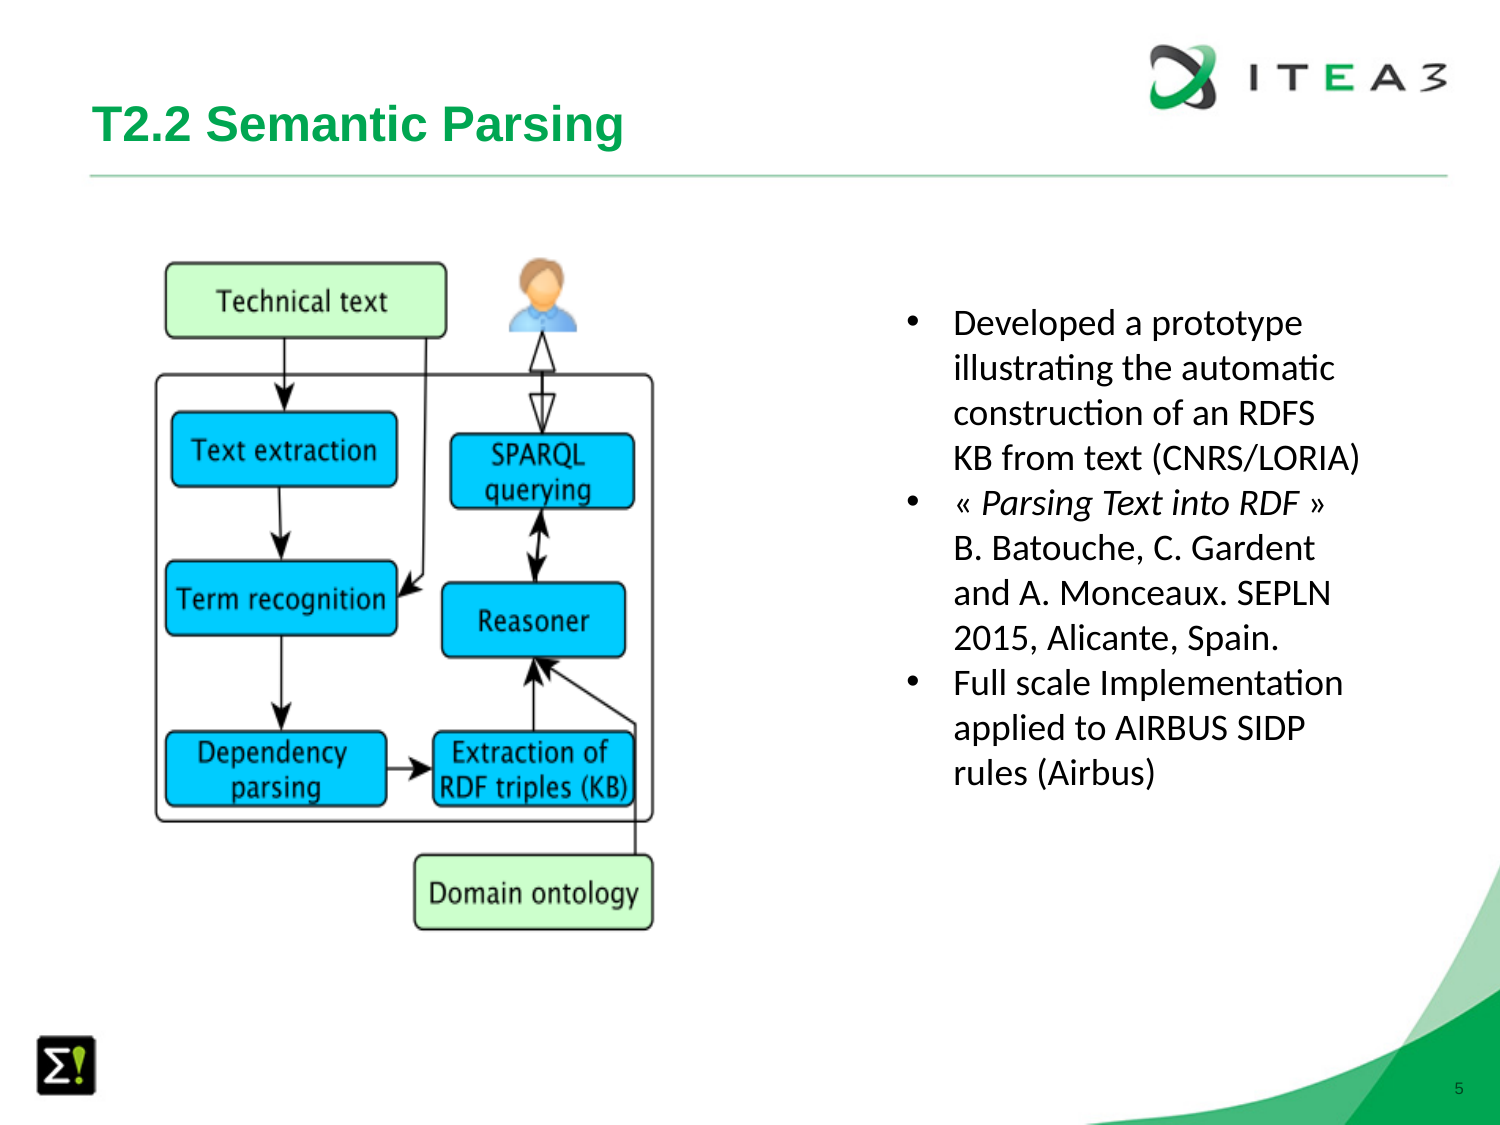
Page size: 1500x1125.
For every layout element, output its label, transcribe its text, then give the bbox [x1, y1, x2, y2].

text_box Developed a prototype illustrating the automatic construction of an RDFS KB from text (CNRS/LORIA) « Parsing Text into RDF » B. Batouche, C. Gardent and A. Monceaux. SEPLN 2015, Alicante, Spain. Full scale Implementation applied to AIRBUS SIDP rules (Airbus) [891, 290, 1376, 891]
list [129, 218, 703, 976]
picture [0, 0, 1500, 1125]
title T2.2 Semantic Parsing [76, 23, 1099, 160]
